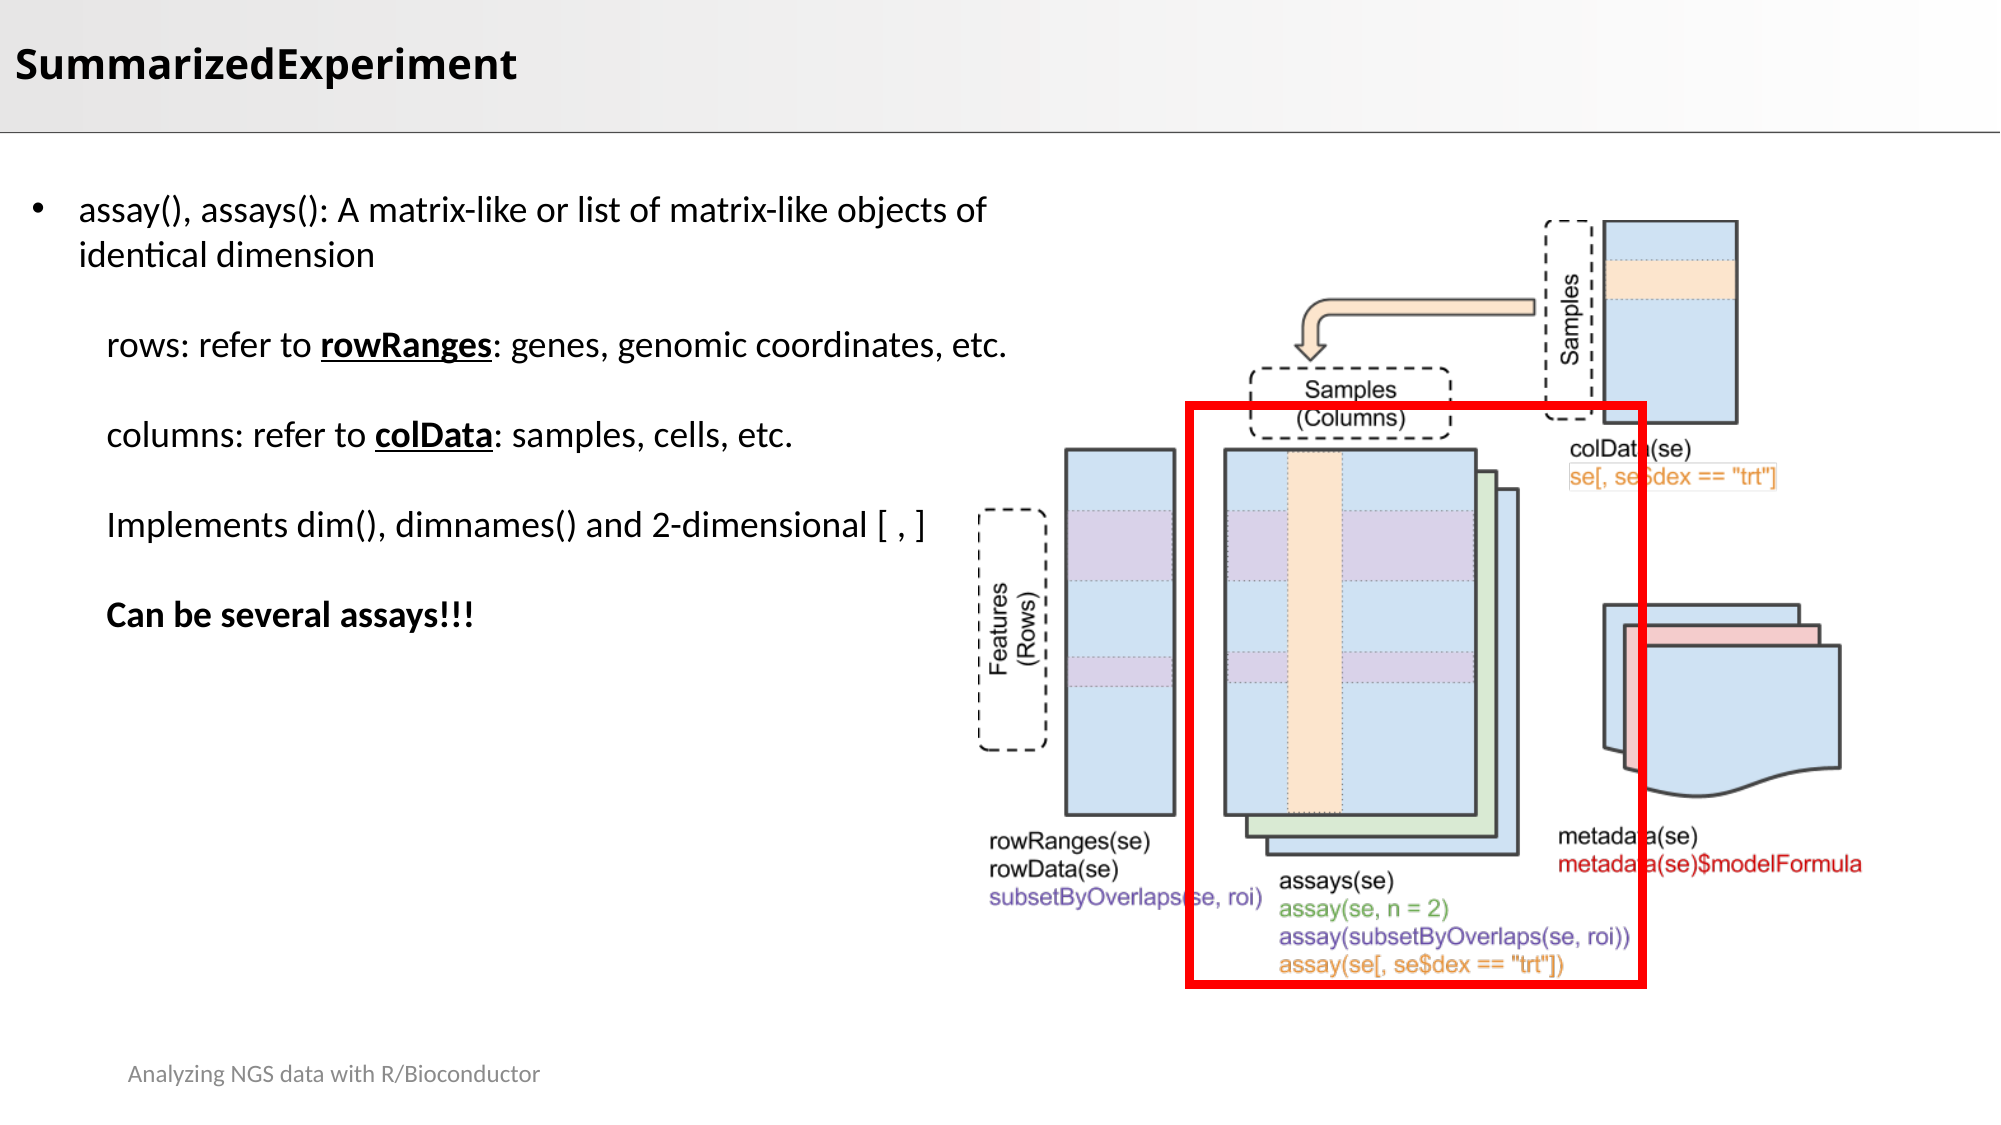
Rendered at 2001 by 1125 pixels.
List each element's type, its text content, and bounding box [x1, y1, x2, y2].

title SummarizedExperiment [0, 0, 2000, 132]
picture [978, 220, 1875, 985]
footer Analyzing NGS data with R/Bioconductor [0, 1042, 675, 1103]
text_box assay(), assays(): A matrix-like or list of matrix-like objects of identical dimension rows: refer to rowRanges: genes, genomic coordinates, etc. columns: refer to colData: samples, cells, etc. Implements dim(), dimnames() and 2-dimensional [ , ] Can be several assays!!! [16, 177, 1065, 643]
